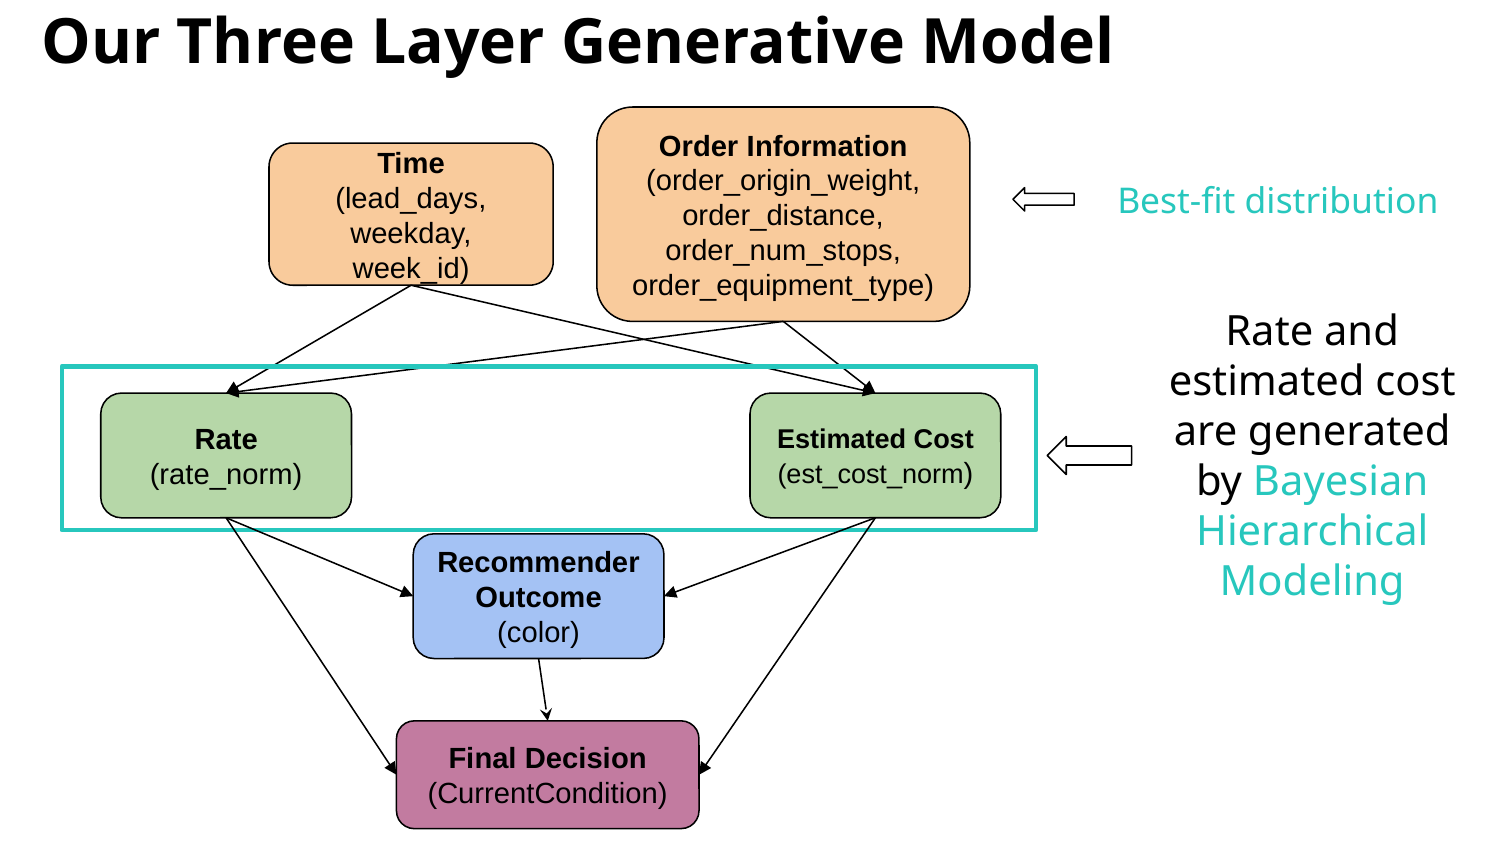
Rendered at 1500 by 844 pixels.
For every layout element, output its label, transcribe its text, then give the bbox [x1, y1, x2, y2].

text_box [1012, 187, 1075, 212]
title Our Three Layer Generative Model [26, 0, 1180, 150]
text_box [410, 284, 876, 394]
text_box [783, 321, 876, 394]
text_box Order Information (order_origin_weight, order_distance, order_num_stops, order_equipment_type) [596, 150, 970, 322]
text_box Best-fit distribution [1084, 162, 1472, 236]
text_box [225, 284, 409, 320]
text_box [1047, 436, 1132, 475]
text_box [61, 366, 1036, 531]
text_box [225, 321, 405, 394]
text_box Time (lead_days, weekday, week_id) [268, 150, 554, 283]
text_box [225, 517, 876, 829]
text_box Rate and estimated cost are generated by Bayesian Hierarchical Modeling [1152, 288, 1472, 619]
